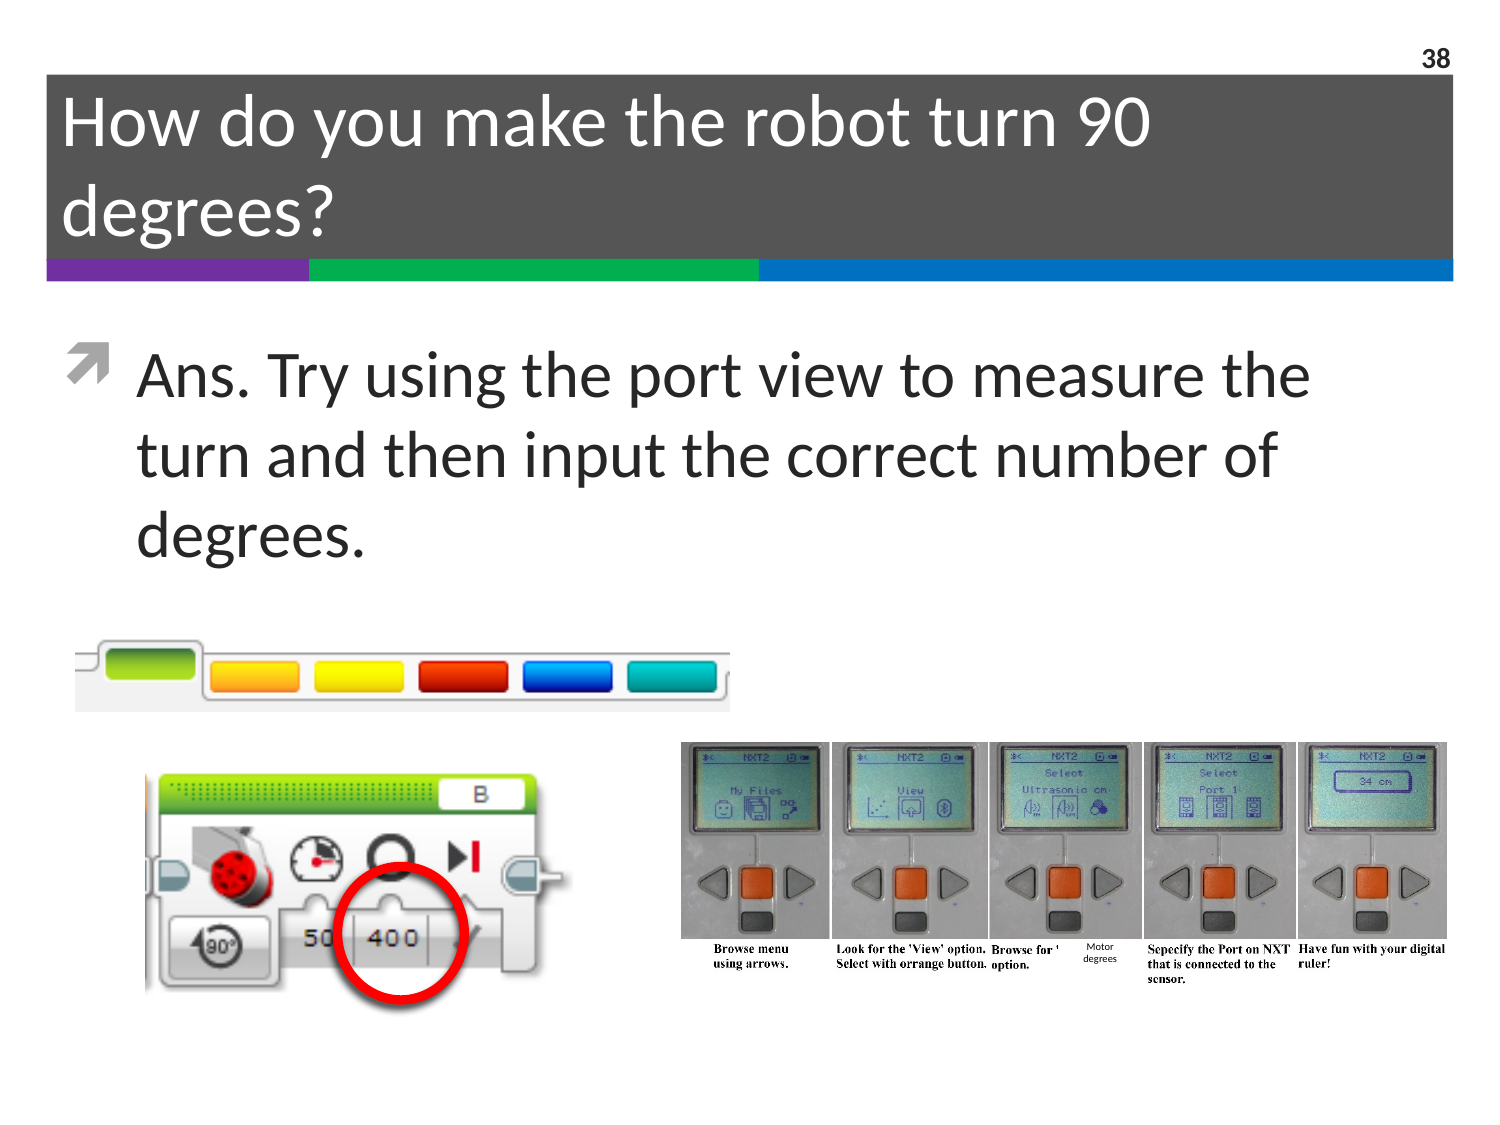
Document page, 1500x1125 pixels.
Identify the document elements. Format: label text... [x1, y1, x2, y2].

picture [144, 716, 584, 1031]
slide_number 38 [1362, 27, 1466, 87]
list Ans. Try using the port view to measure the turn and then input the correct number of degrees. [46, 323, 1454, 1005]
picture [74, 629, 730, 713]
title How do you make the robot turn 90 degrees? [46, 82, 1454, 242]
picture [680, 742, 1448, 989]
